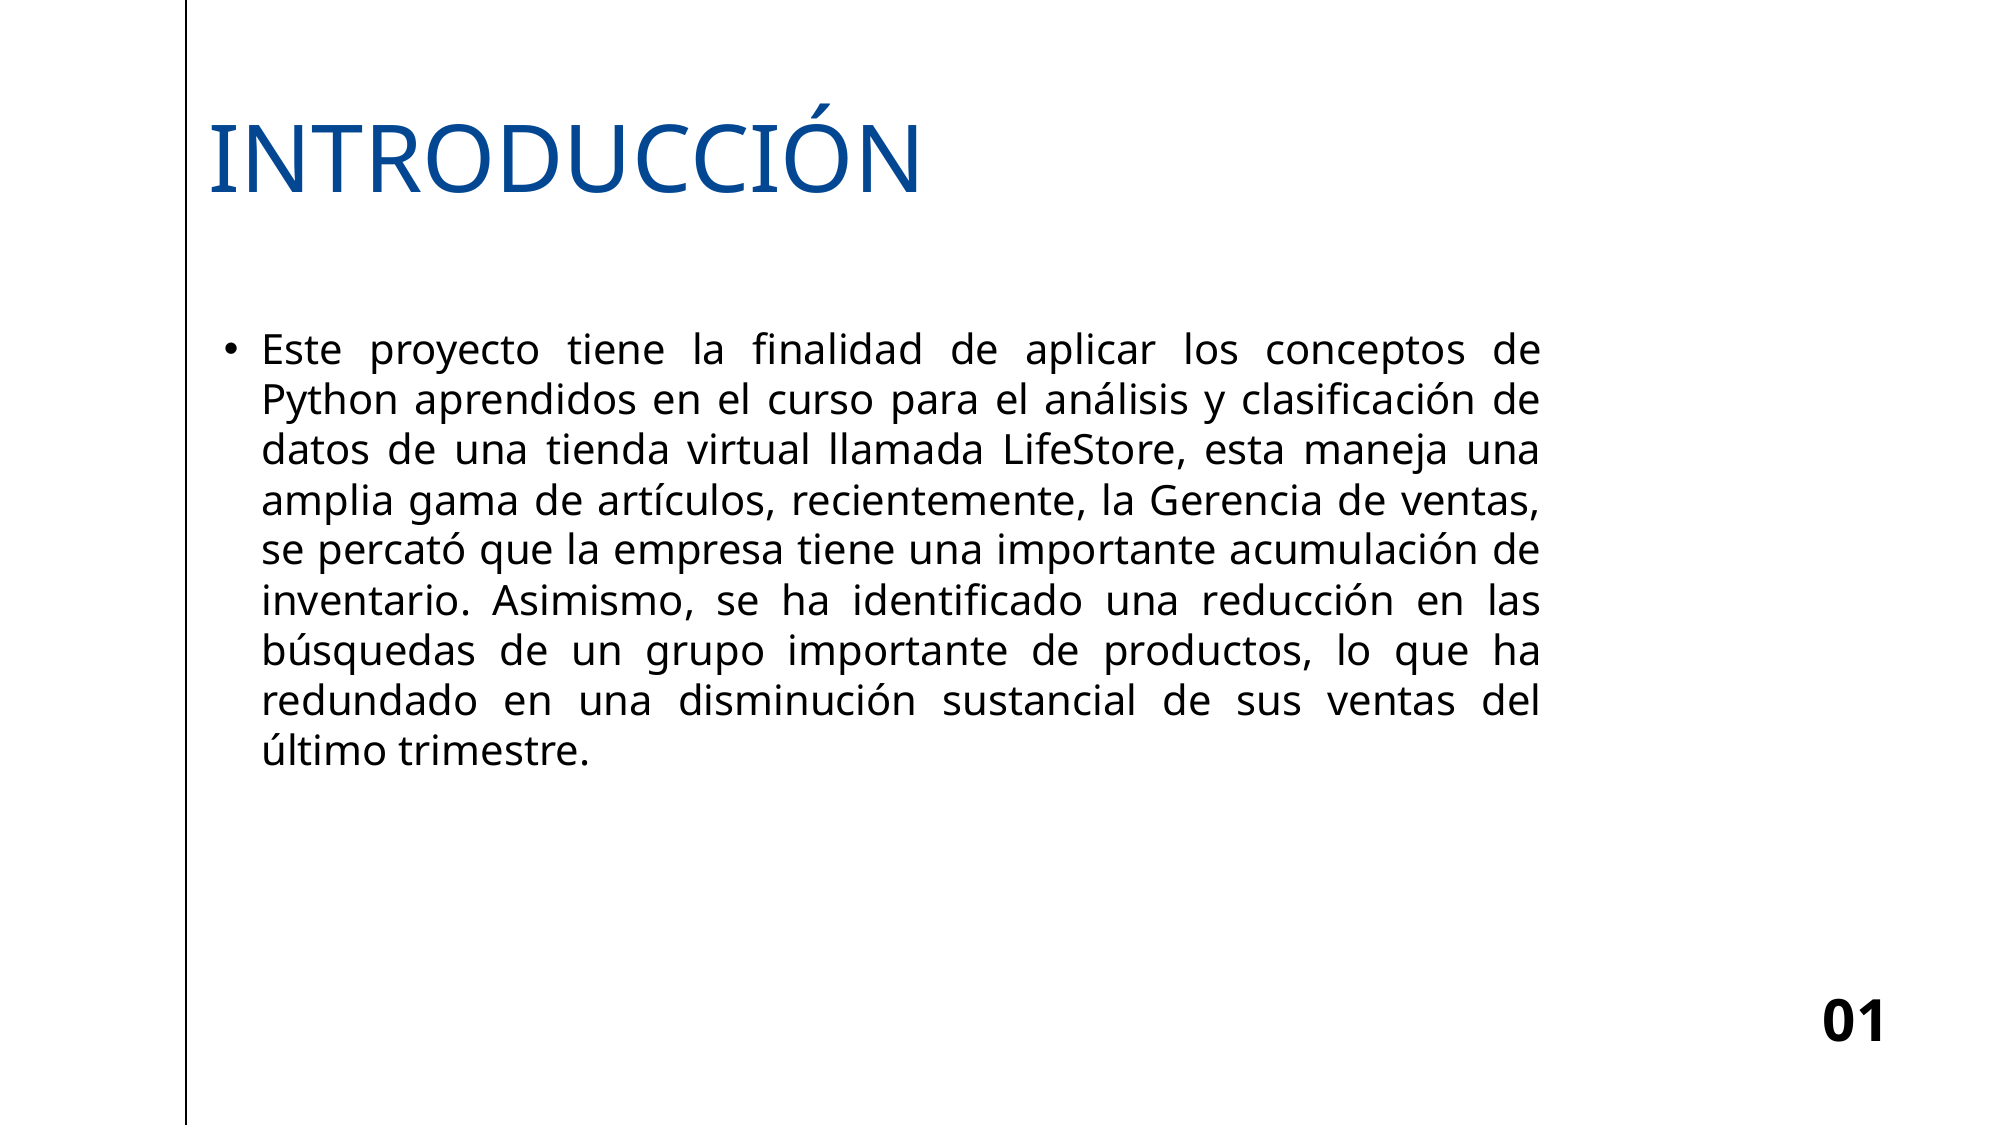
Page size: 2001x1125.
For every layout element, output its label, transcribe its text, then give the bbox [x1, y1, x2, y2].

text_box 01 [1807, 981, 1930, 1062]
list Este proyecto tiene la finalidad de aplicar los conceptos de Python aprendidos en el curso para el análisis y clasificación de datos de una tienda virtual llamada LifeStore, esta maneja una amplia gama de artículos, recientemente, la Gerencia de ventas, se percató que la empresa tiene una importante acumulación de inventario. Asimismo, se ha identificado una reducción en las búsquedas de un grupo importante de productos, lo que ha redundado en una disminución sustancial de sus ventas del último trimestre. [208, 315, 1558, 982]
title INTRODUCCIÓN [208, 55, 1930, 221]
